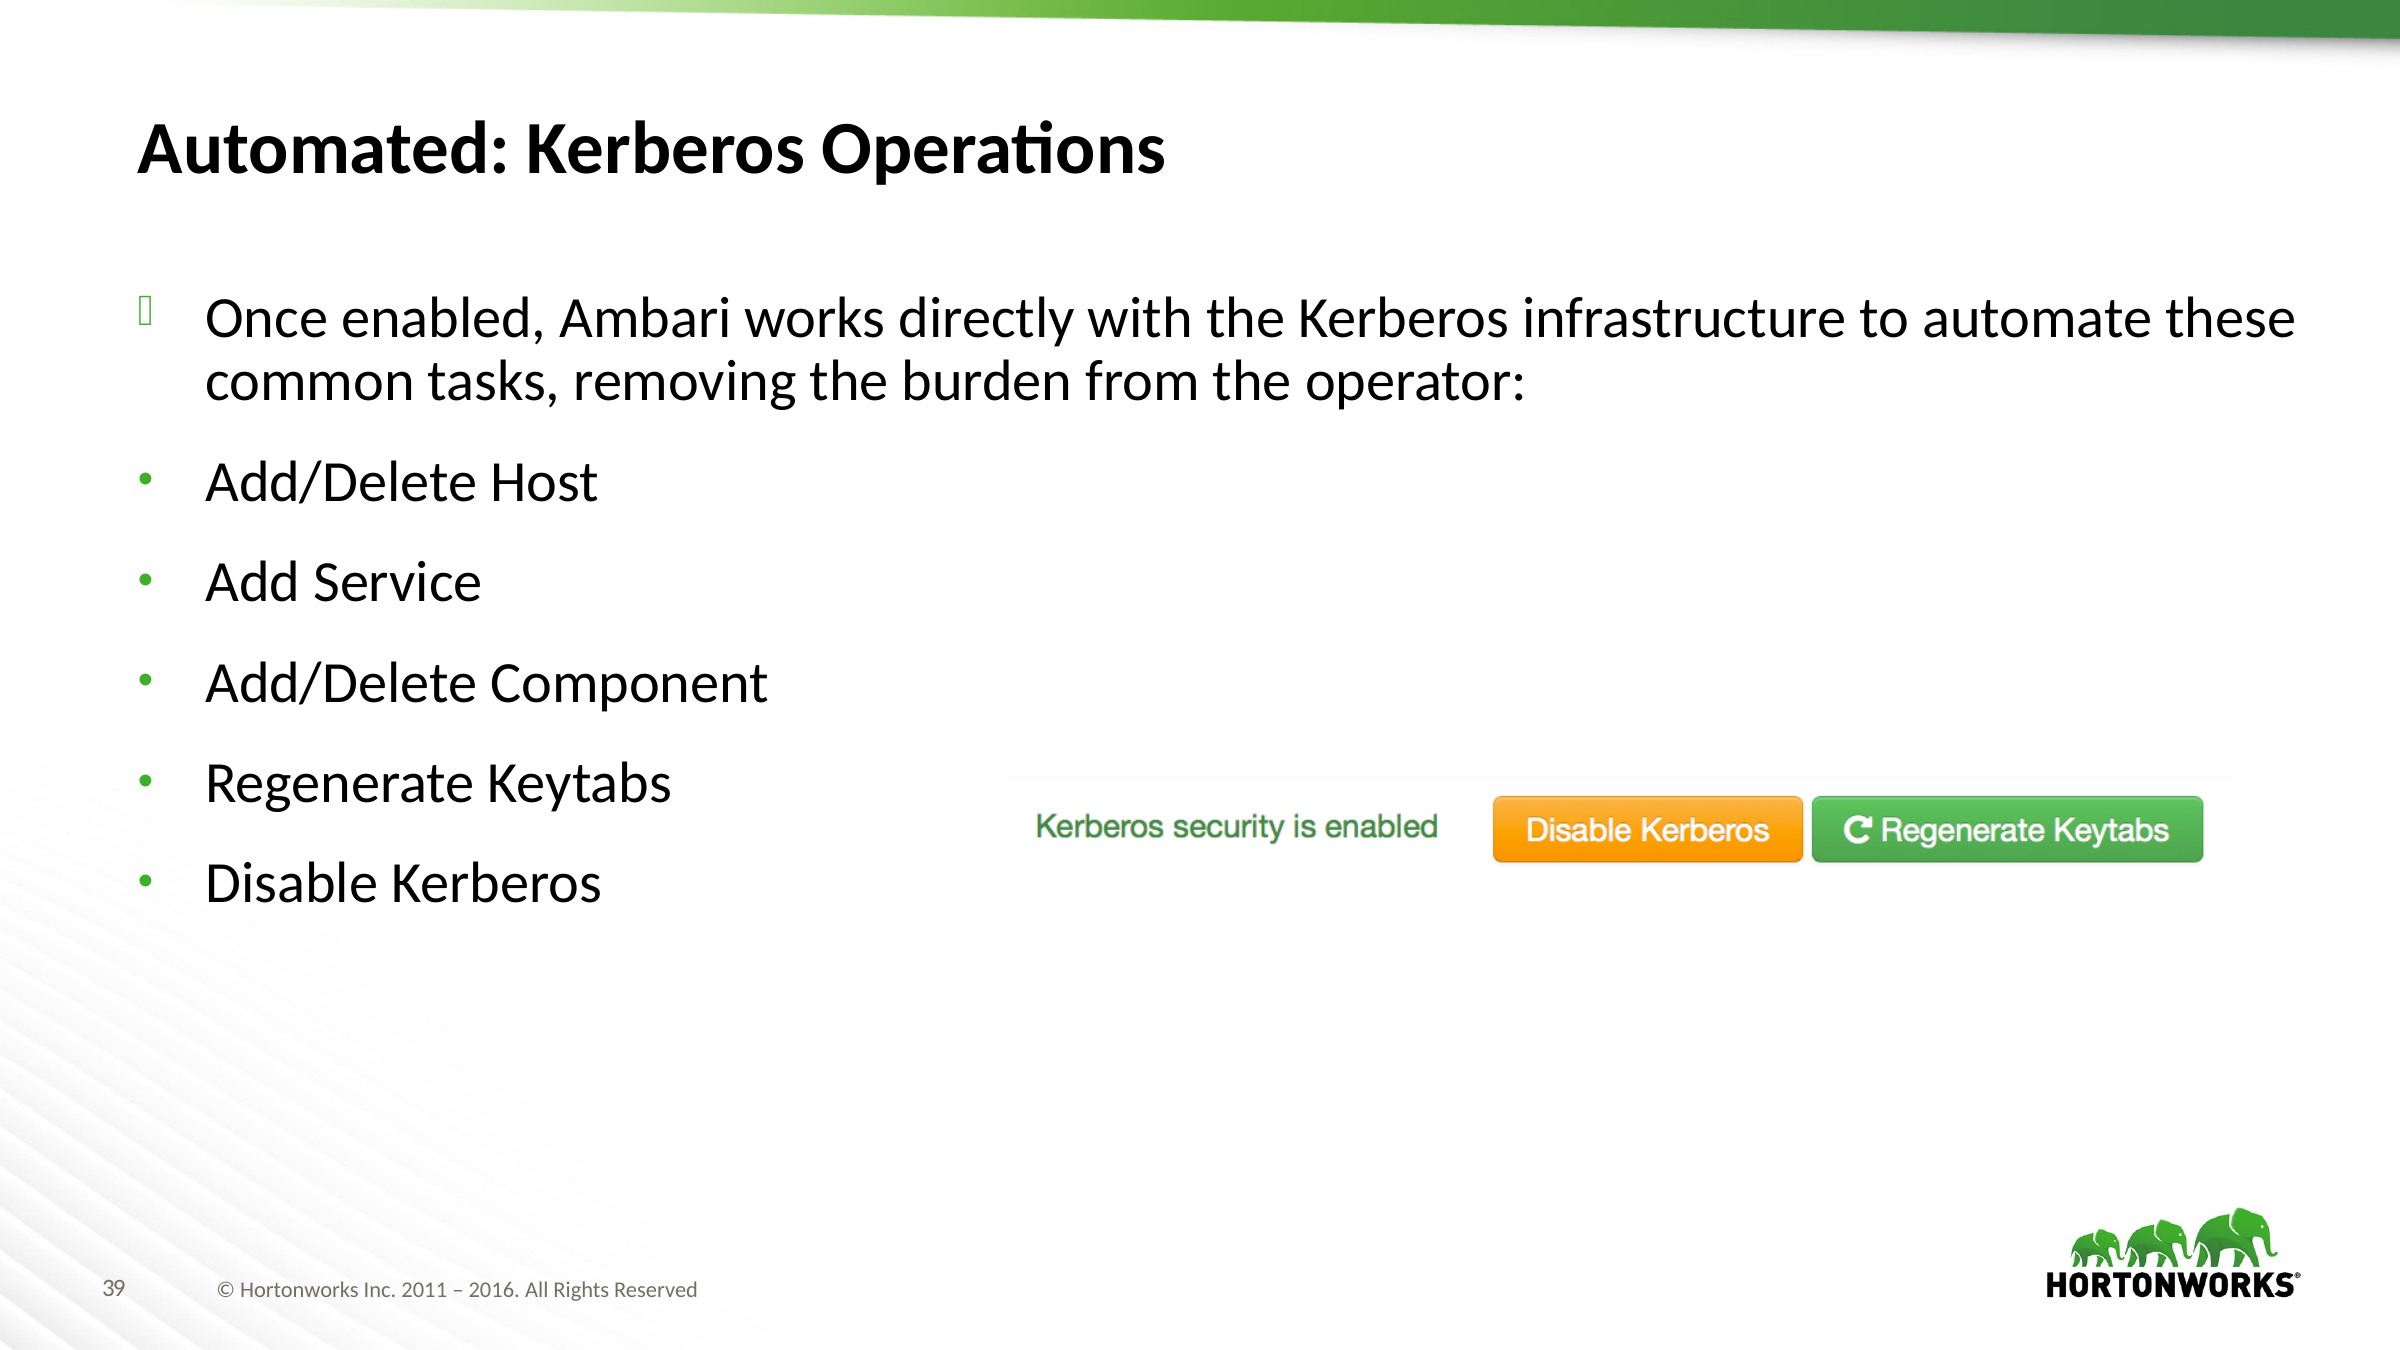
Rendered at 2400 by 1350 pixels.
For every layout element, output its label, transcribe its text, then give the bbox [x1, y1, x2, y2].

title Automated: Kerberos Operations [138, 111, 2298, 189]
picture [0, 0, 2400, 1350]
list Once enabled, Ambari works directly with the Kerberos infrastructure to automate these common tasks, removing the burden from the operator: Add/Delete Host Add Service Add/Delete Component Regenerate Keytabs Disable Kerberos [138, 287, 2298, 419]
